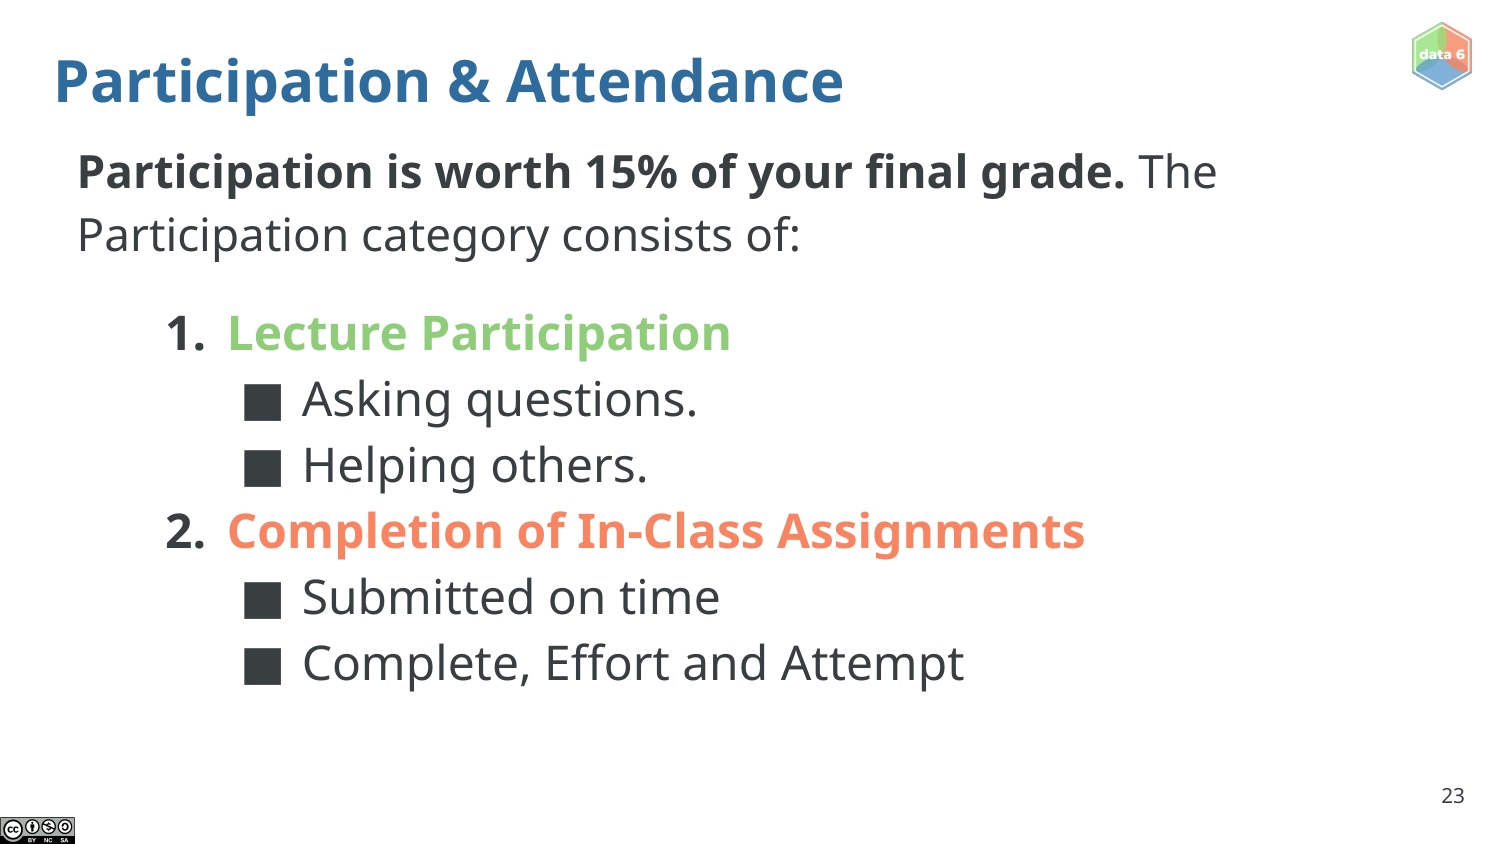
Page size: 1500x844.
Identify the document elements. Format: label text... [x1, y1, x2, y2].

list Lecture Participation Asking questions. Helping others. Completion of In-Class Assignments Submitted on time Complete, Effort and Attempt [61, 142, 1439, 703]
picture [0, 817, 75, 844]
slide_number ‹#› [1389, 764, 1480, 830]
title Participation & Attendance [38, 29, 1255, 94]
picture [1404, 18, 1480, 94]
text_box Participation is worth 15% of your final grade. The Participation category consists of: [61, 119, 1390, 276]
